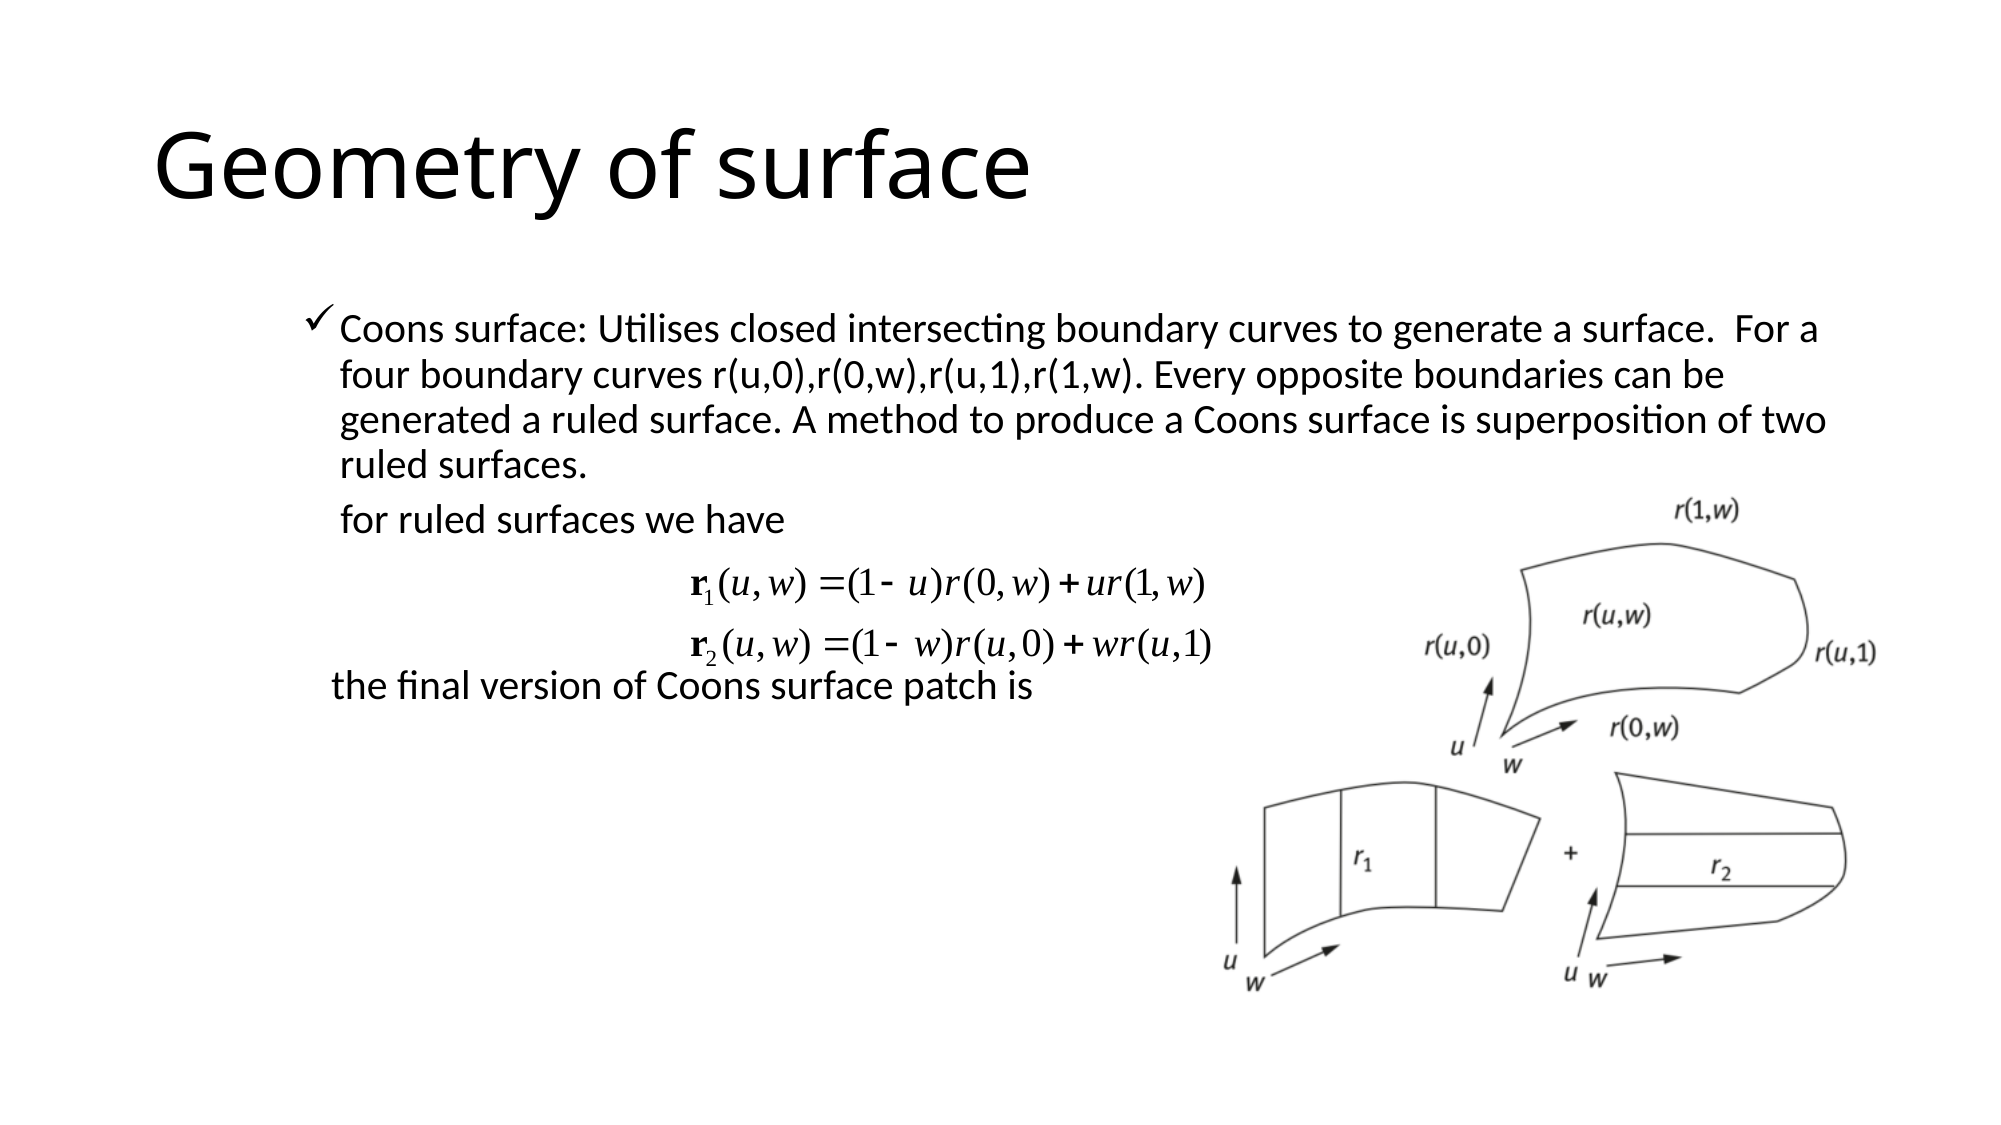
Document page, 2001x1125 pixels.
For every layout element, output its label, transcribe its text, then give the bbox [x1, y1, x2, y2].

title Geometry of surface [137, 59, 1863, 278]
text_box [685, 555, 1220, 676]
picture [1220, 494, 1886, 1014]
